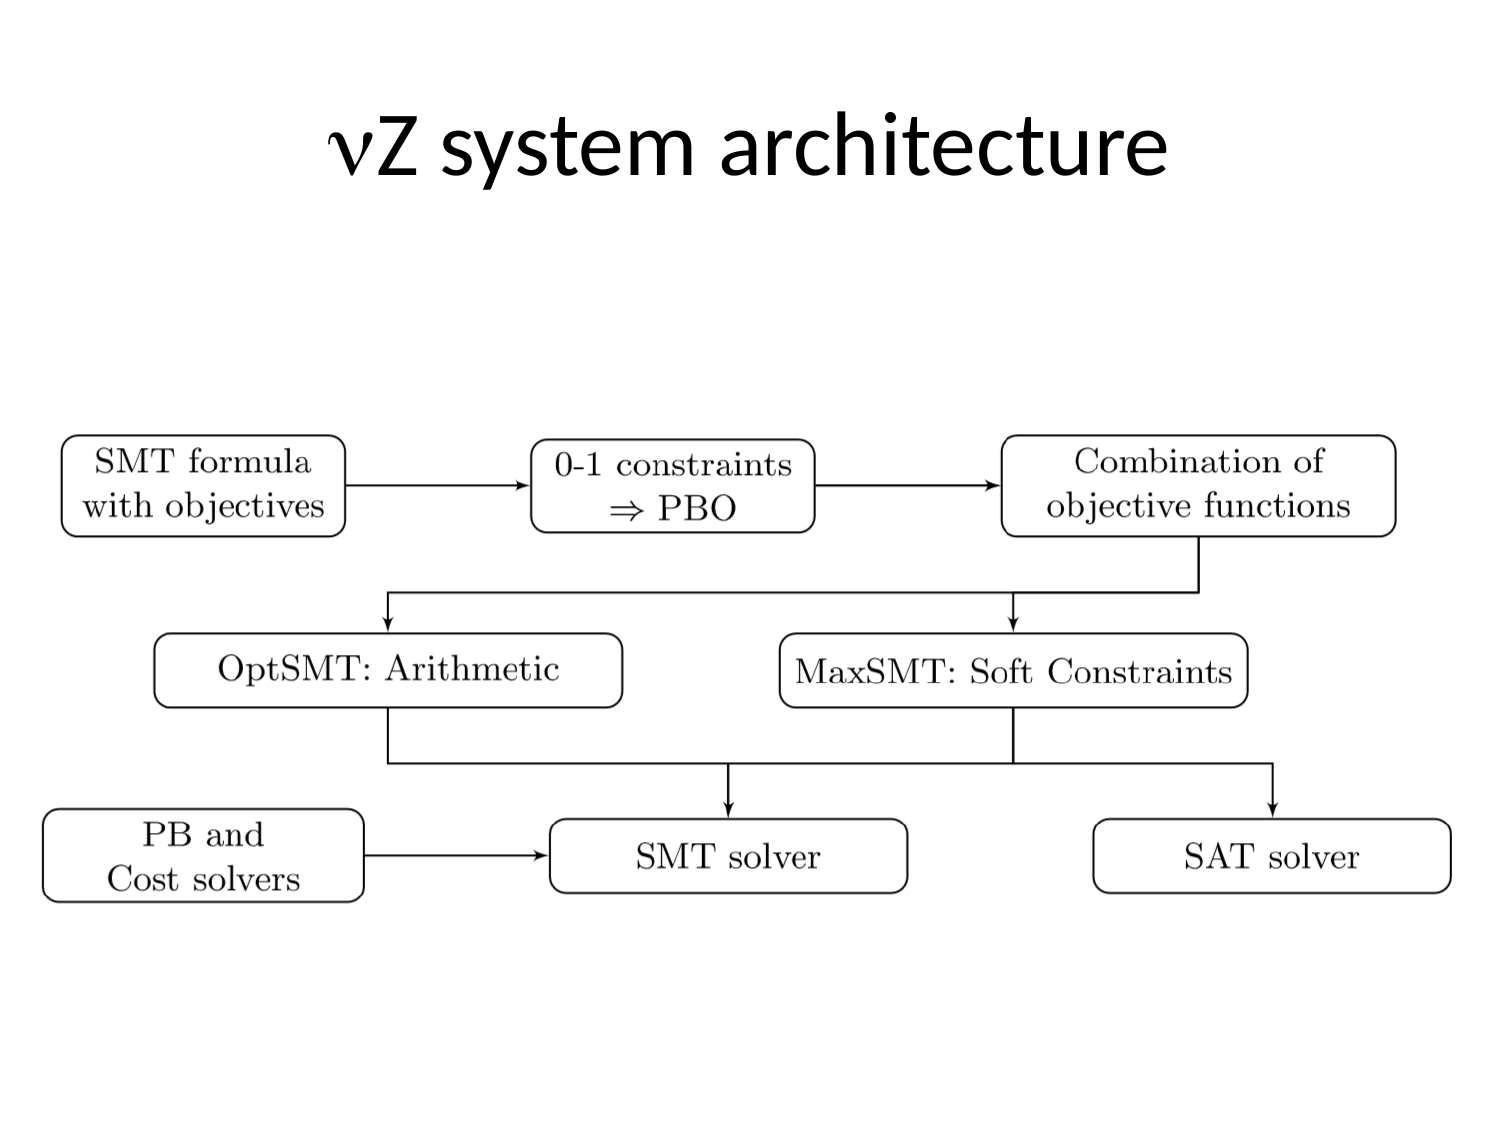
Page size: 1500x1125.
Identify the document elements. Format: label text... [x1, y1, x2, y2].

title Z system architecture [74, 44, 1426, 233]
picture [0, 397, 1500, 950]
